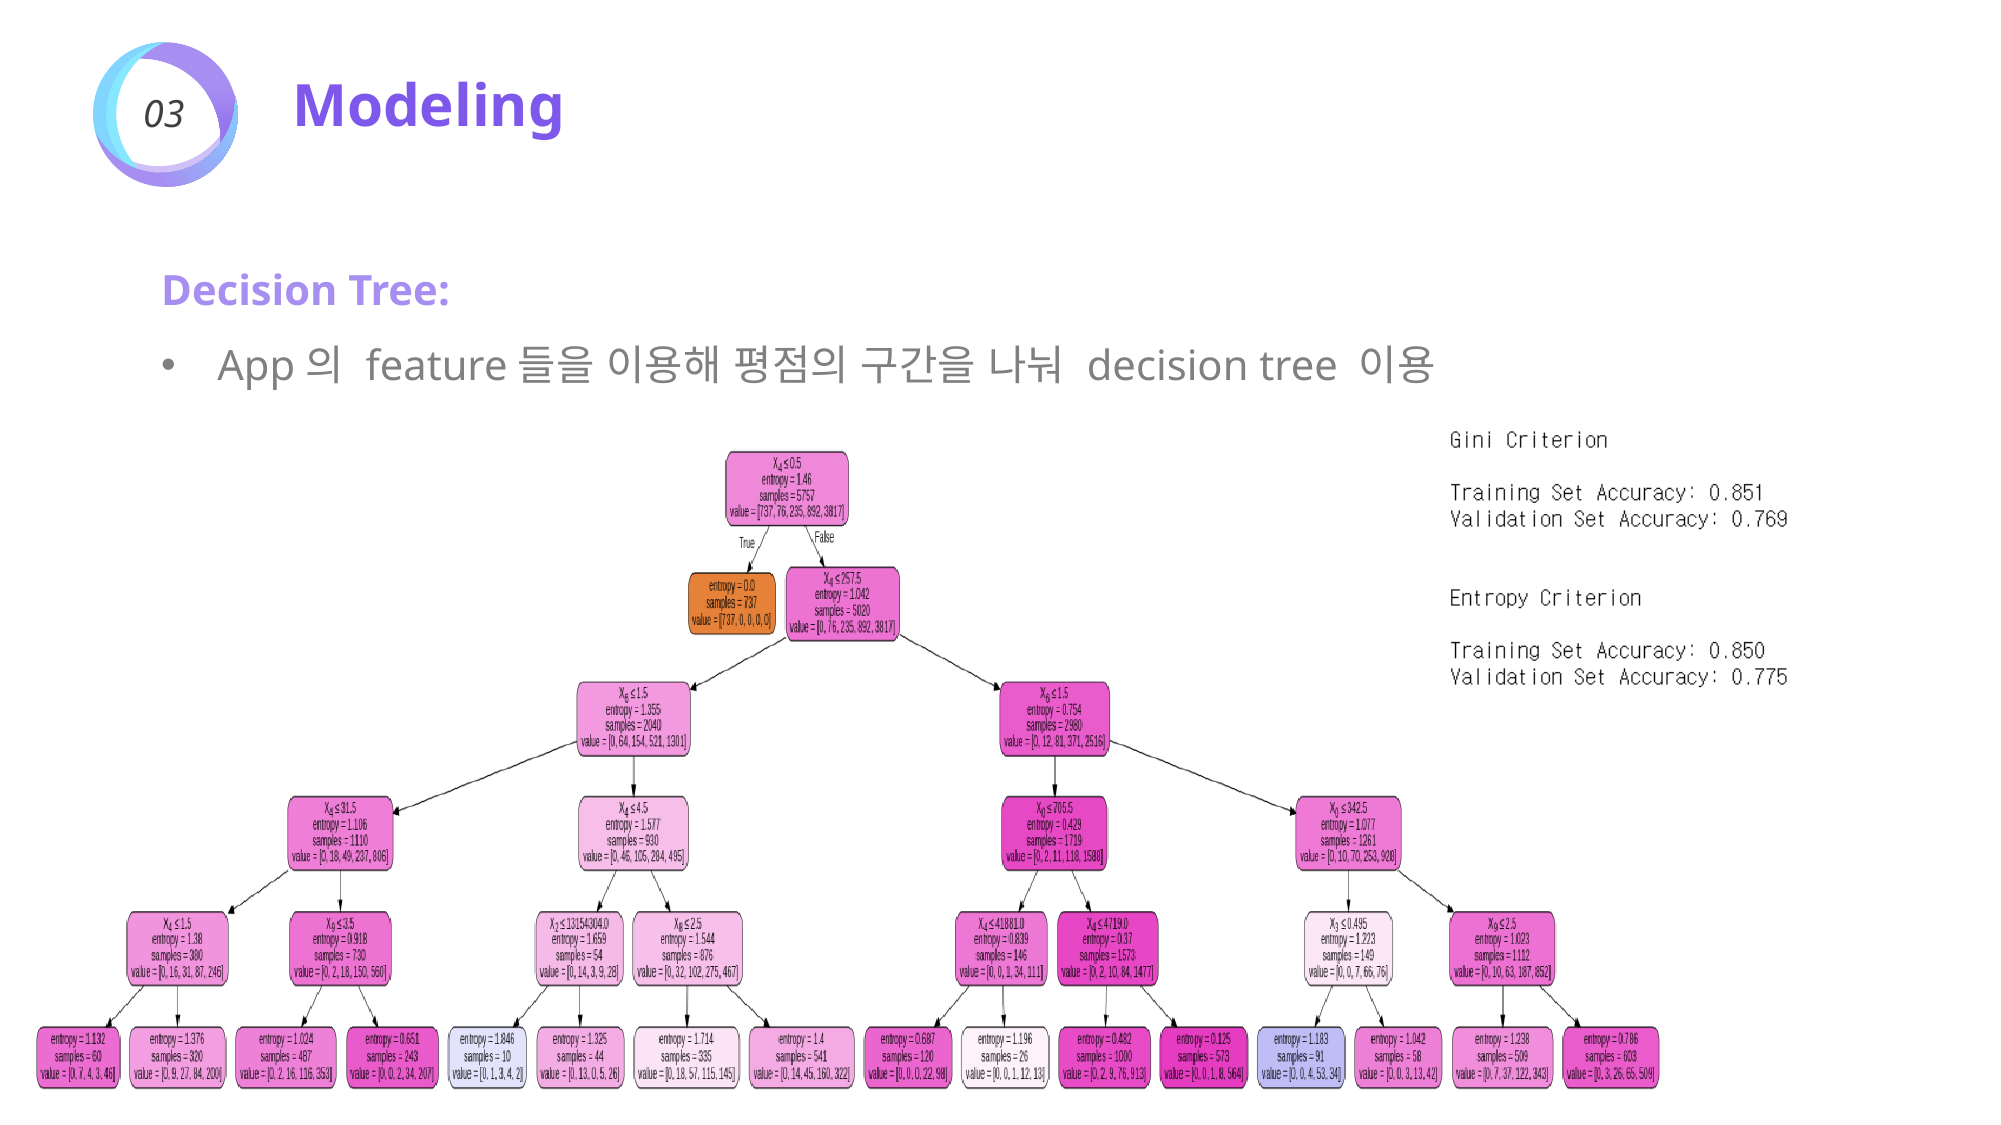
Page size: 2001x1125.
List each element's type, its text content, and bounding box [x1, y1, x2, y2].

picture [35, 424, 1903, 1092]
text_box Modeling [277, 26, 900, 146]
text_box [83, 16, 248, 205]
text_box Decision Tree: App의 feature들을 이용해 평점의 구간을 나눠 decision tree 이용 [146, 231, 1794, 447]
